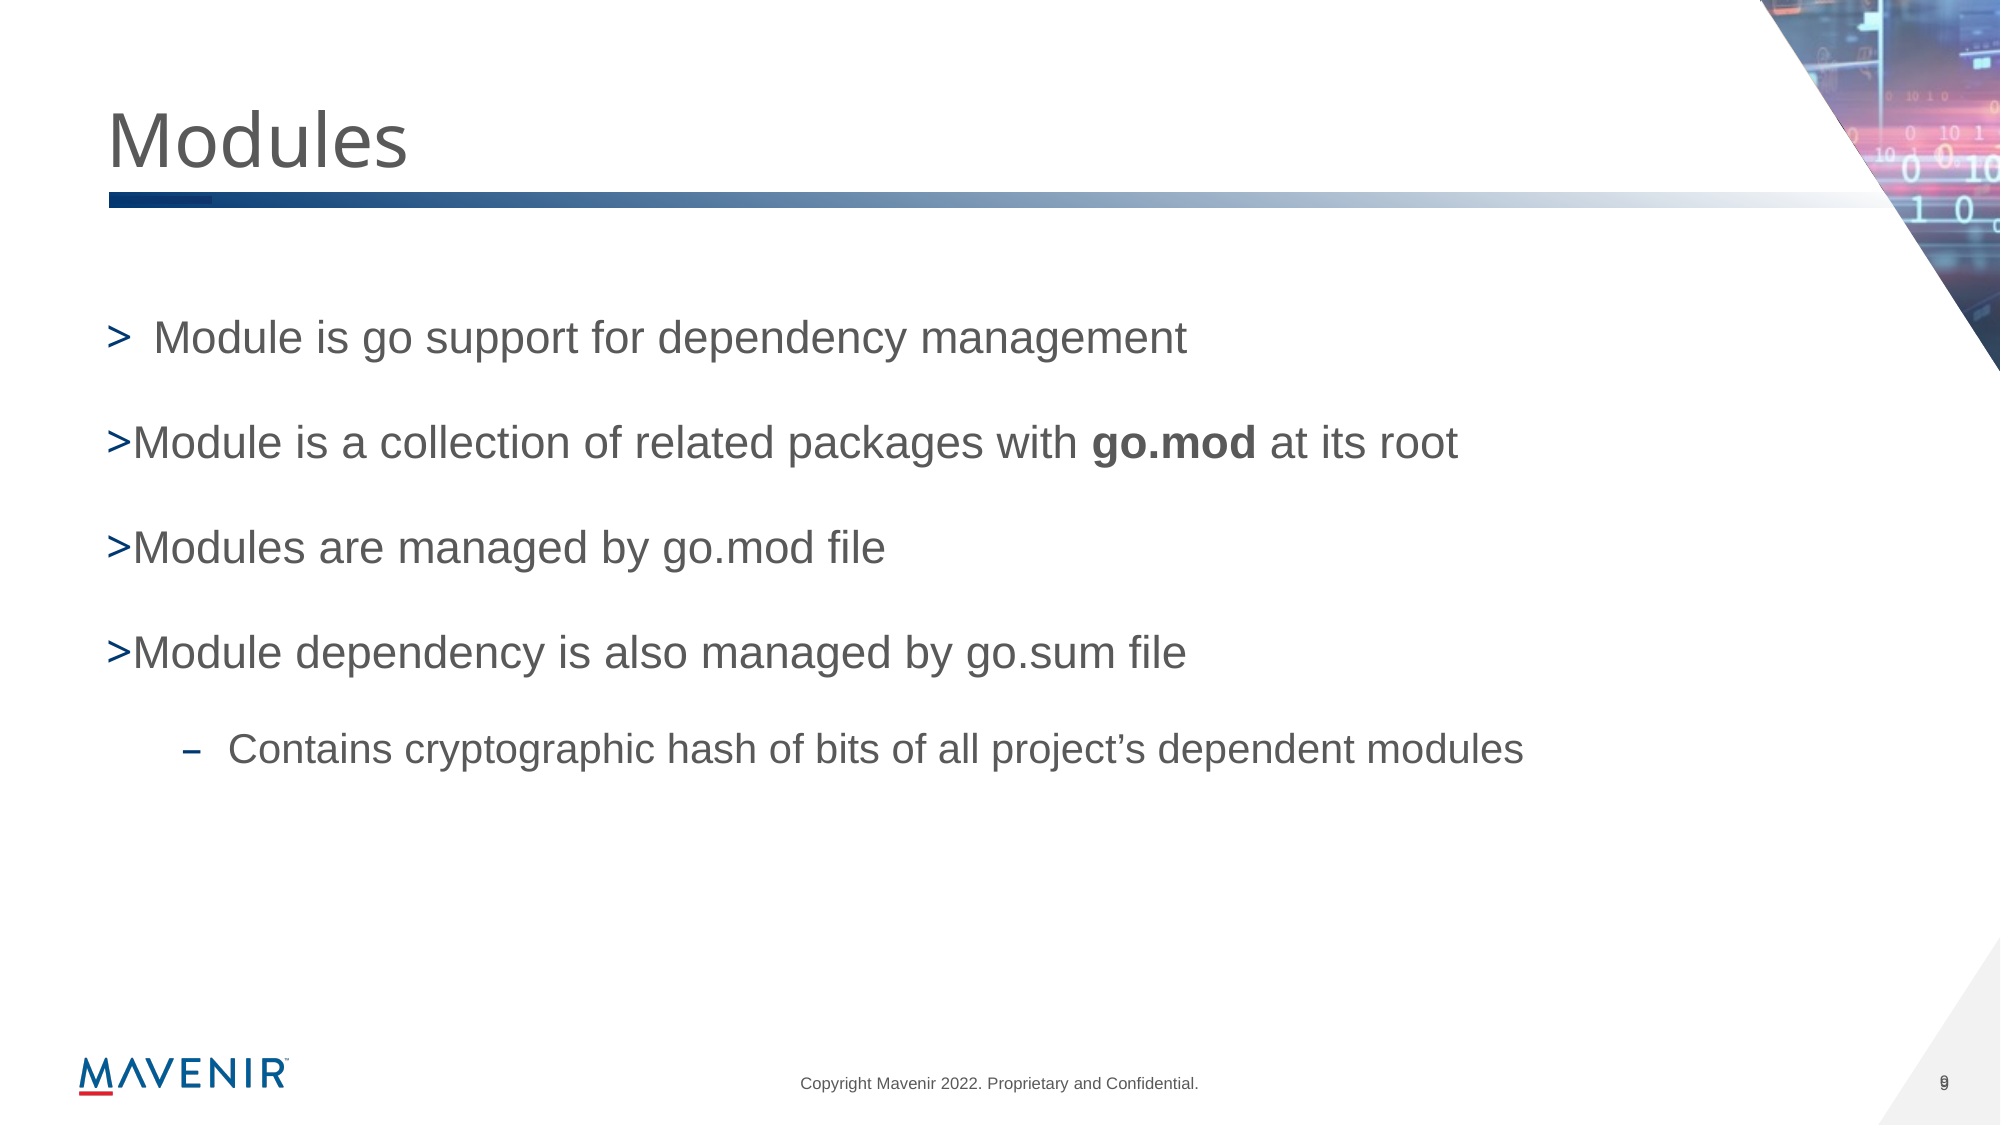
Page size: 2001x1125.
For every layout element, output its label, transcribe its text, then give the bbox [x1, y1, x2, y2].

text_box [108, 191, 1916, 208]
picture [1760, 0, 2000, 372]
list Module is go support for dependency management Module is a collection of related packages with go.mod at its root Modules are managed by go.mod file Module dependency is also managed by go.sum file Contains cryptographic hash of bits of all project’s dependent modules [91, 300, 1951, 981]
text_box 9 [1924, 1056, 2000, 1102]
picture [73, 1054, 291, 1099]
title Modules [91, 33, 1951, 184]
